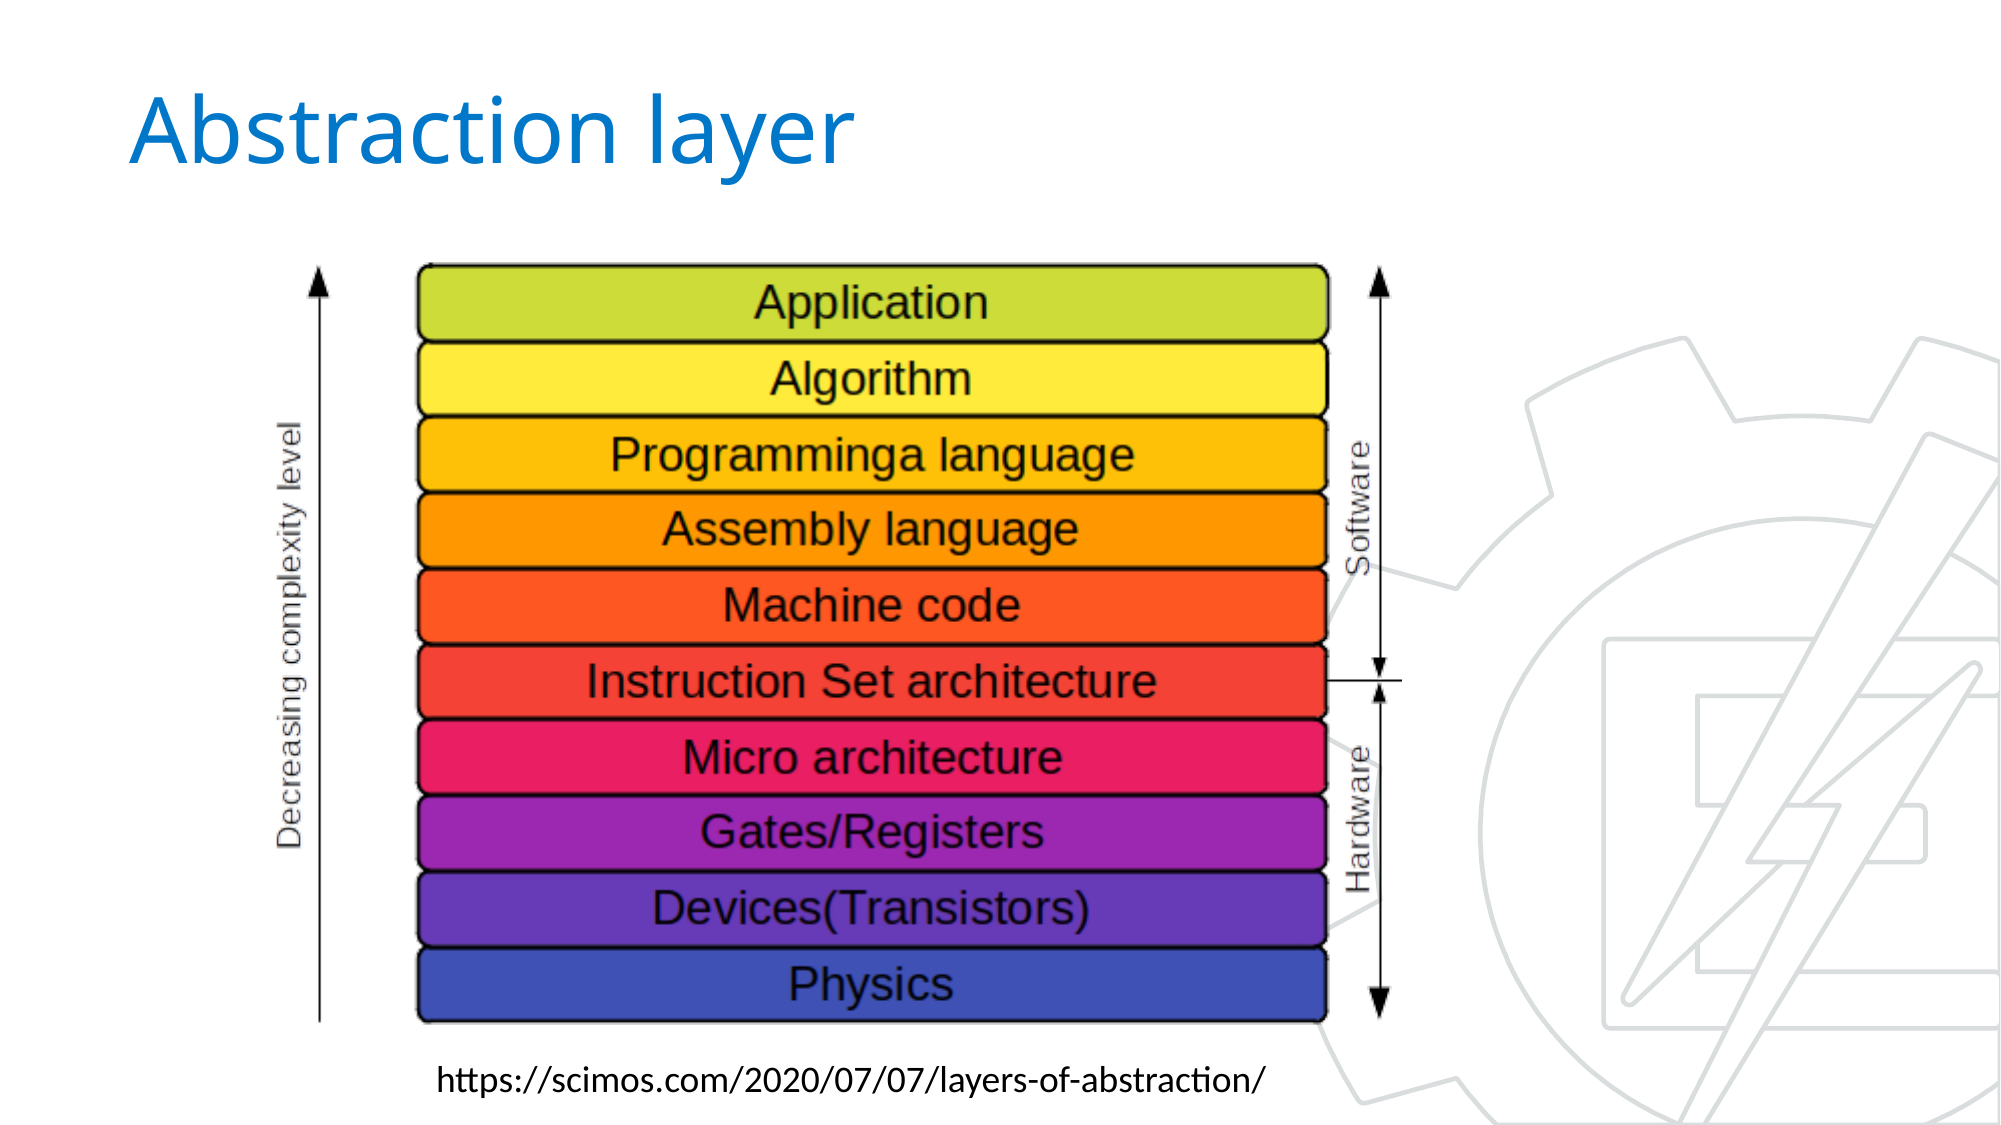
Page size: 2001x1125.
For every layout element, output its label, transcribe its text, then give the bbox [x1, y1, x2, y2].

text_box https://scimos.com/2020/07/07/layers-of-abstraction/ [421, 1047, 1424, 1108]
title Abstraction layer [114, 36, 1886, 232]
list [267, 247, 1402, 1055]
